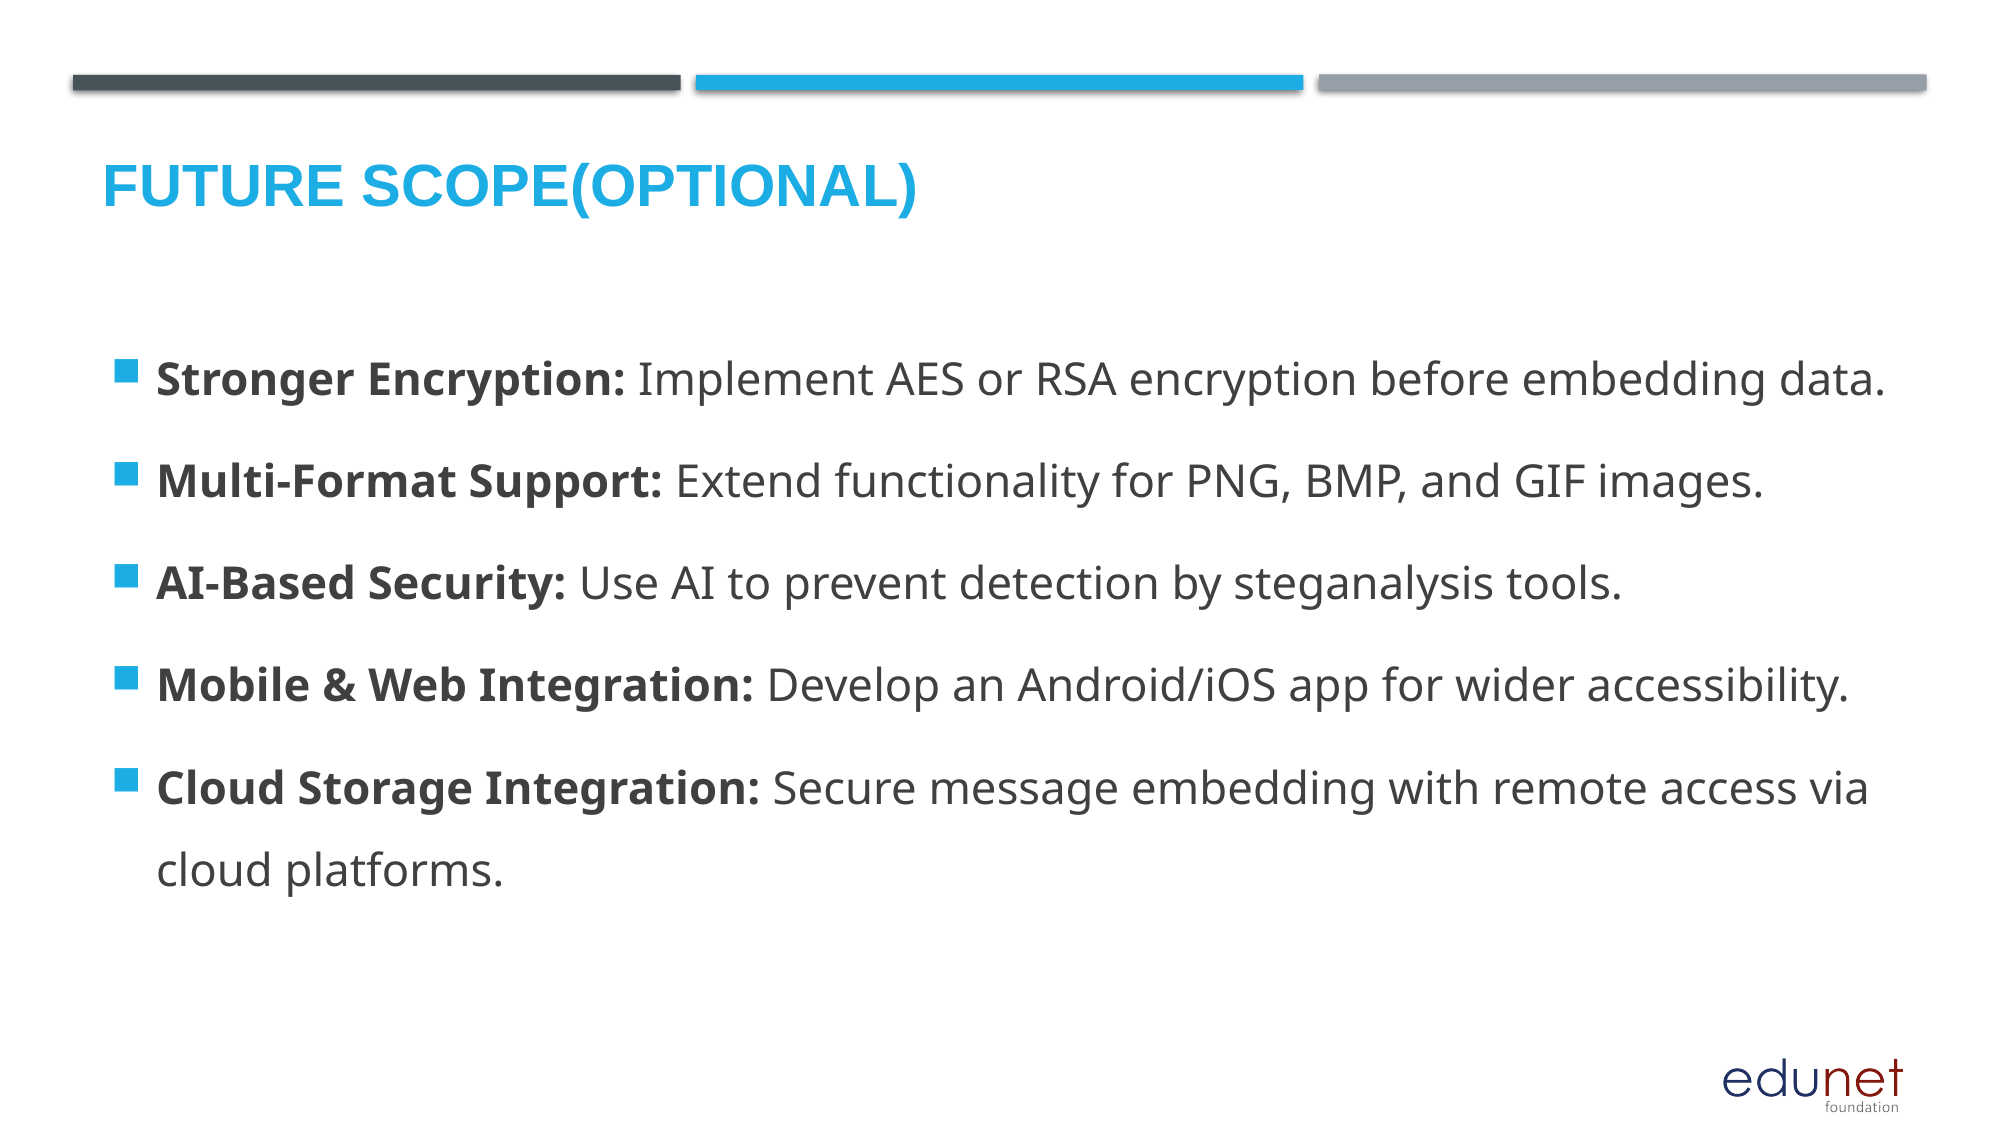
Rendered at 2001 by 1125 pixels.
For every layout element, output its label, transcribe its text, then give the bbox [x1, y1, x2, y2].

picture [1719, 1056, 1905, 1116]
text_box Future scope(optional) [87, 138, 1898, 226]
list Stronger Encryption: Implement AES or RSA encryption before embedding data. Multi-Format Support: Extend functionality for PNG, BMP, and GIF images. AI-Based Security: Use AI to prevent detection by steganalysis tools. Mobile & Web Integration: Develop an Android/iOS app for wider accessibility. Cloud Storage Integration: Secure message embedding with remote access via cloud platforms. [95, 225, 1905, 993]
